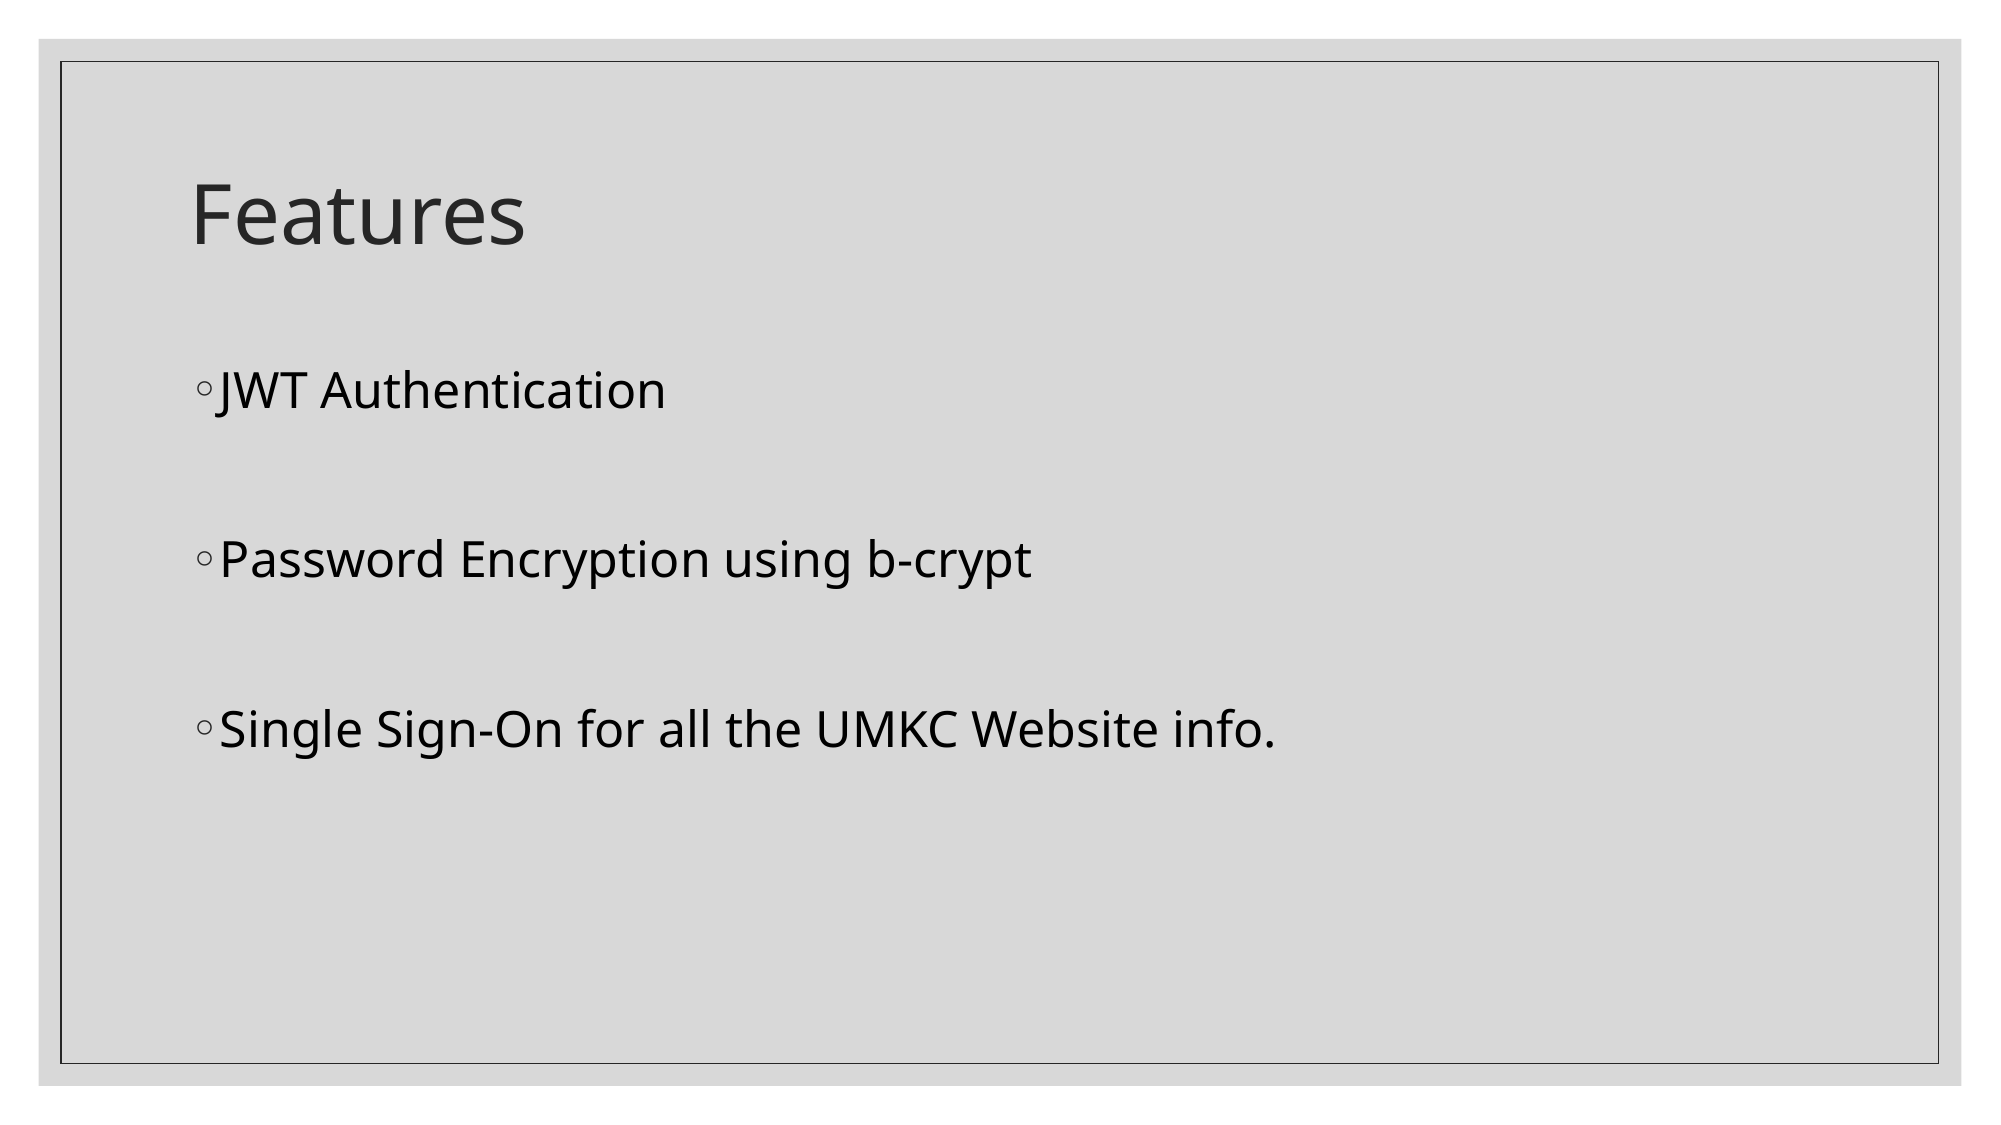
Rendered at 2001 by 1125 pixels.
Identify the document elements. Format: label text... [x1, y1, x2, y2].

title Features [174, 105, 1825, 331]
list JWT Authentication Password Encryption using b-crypt Single Sign-On for all the UMKC Website info. [174, 345, 1825, 977]
